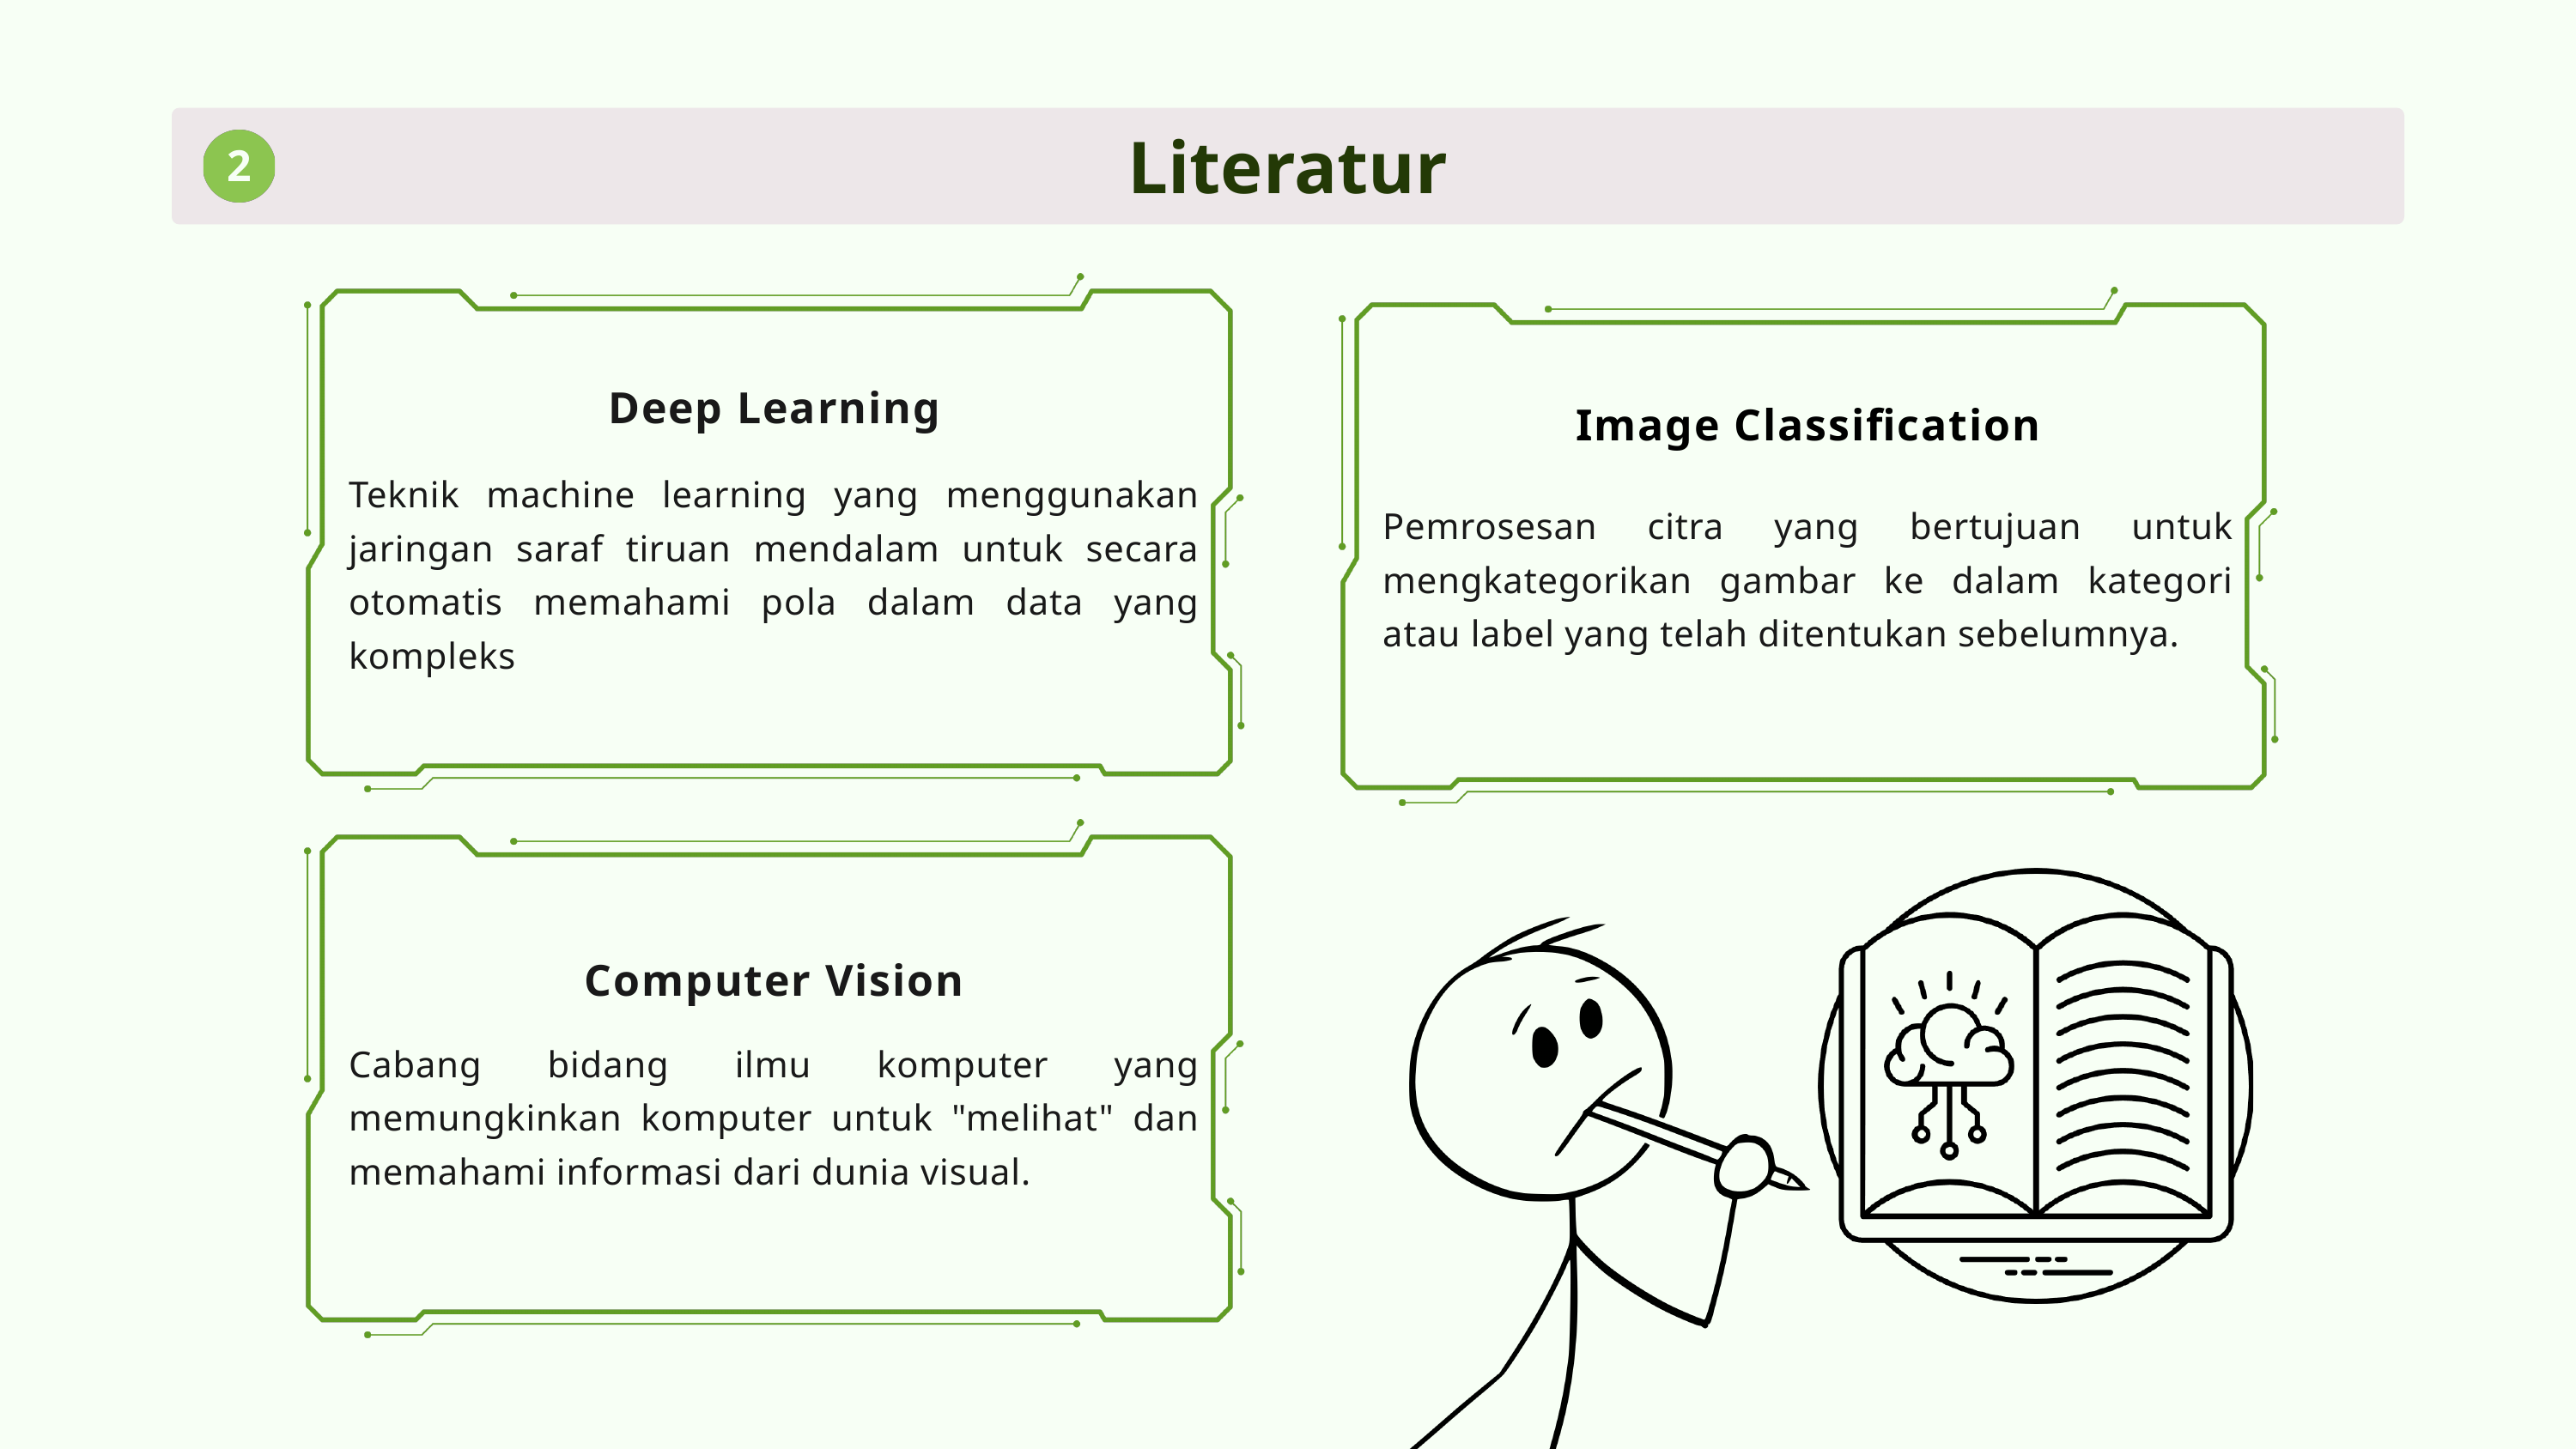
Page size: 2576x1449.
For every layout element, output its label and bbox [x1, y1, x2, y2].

text_box [1167, 868, 2254, 1449]
text_box [1337, 286, 2280, 806]
text_box [171, 107, 2405, 225]
text_box [303, 272, 1245, 1338]
